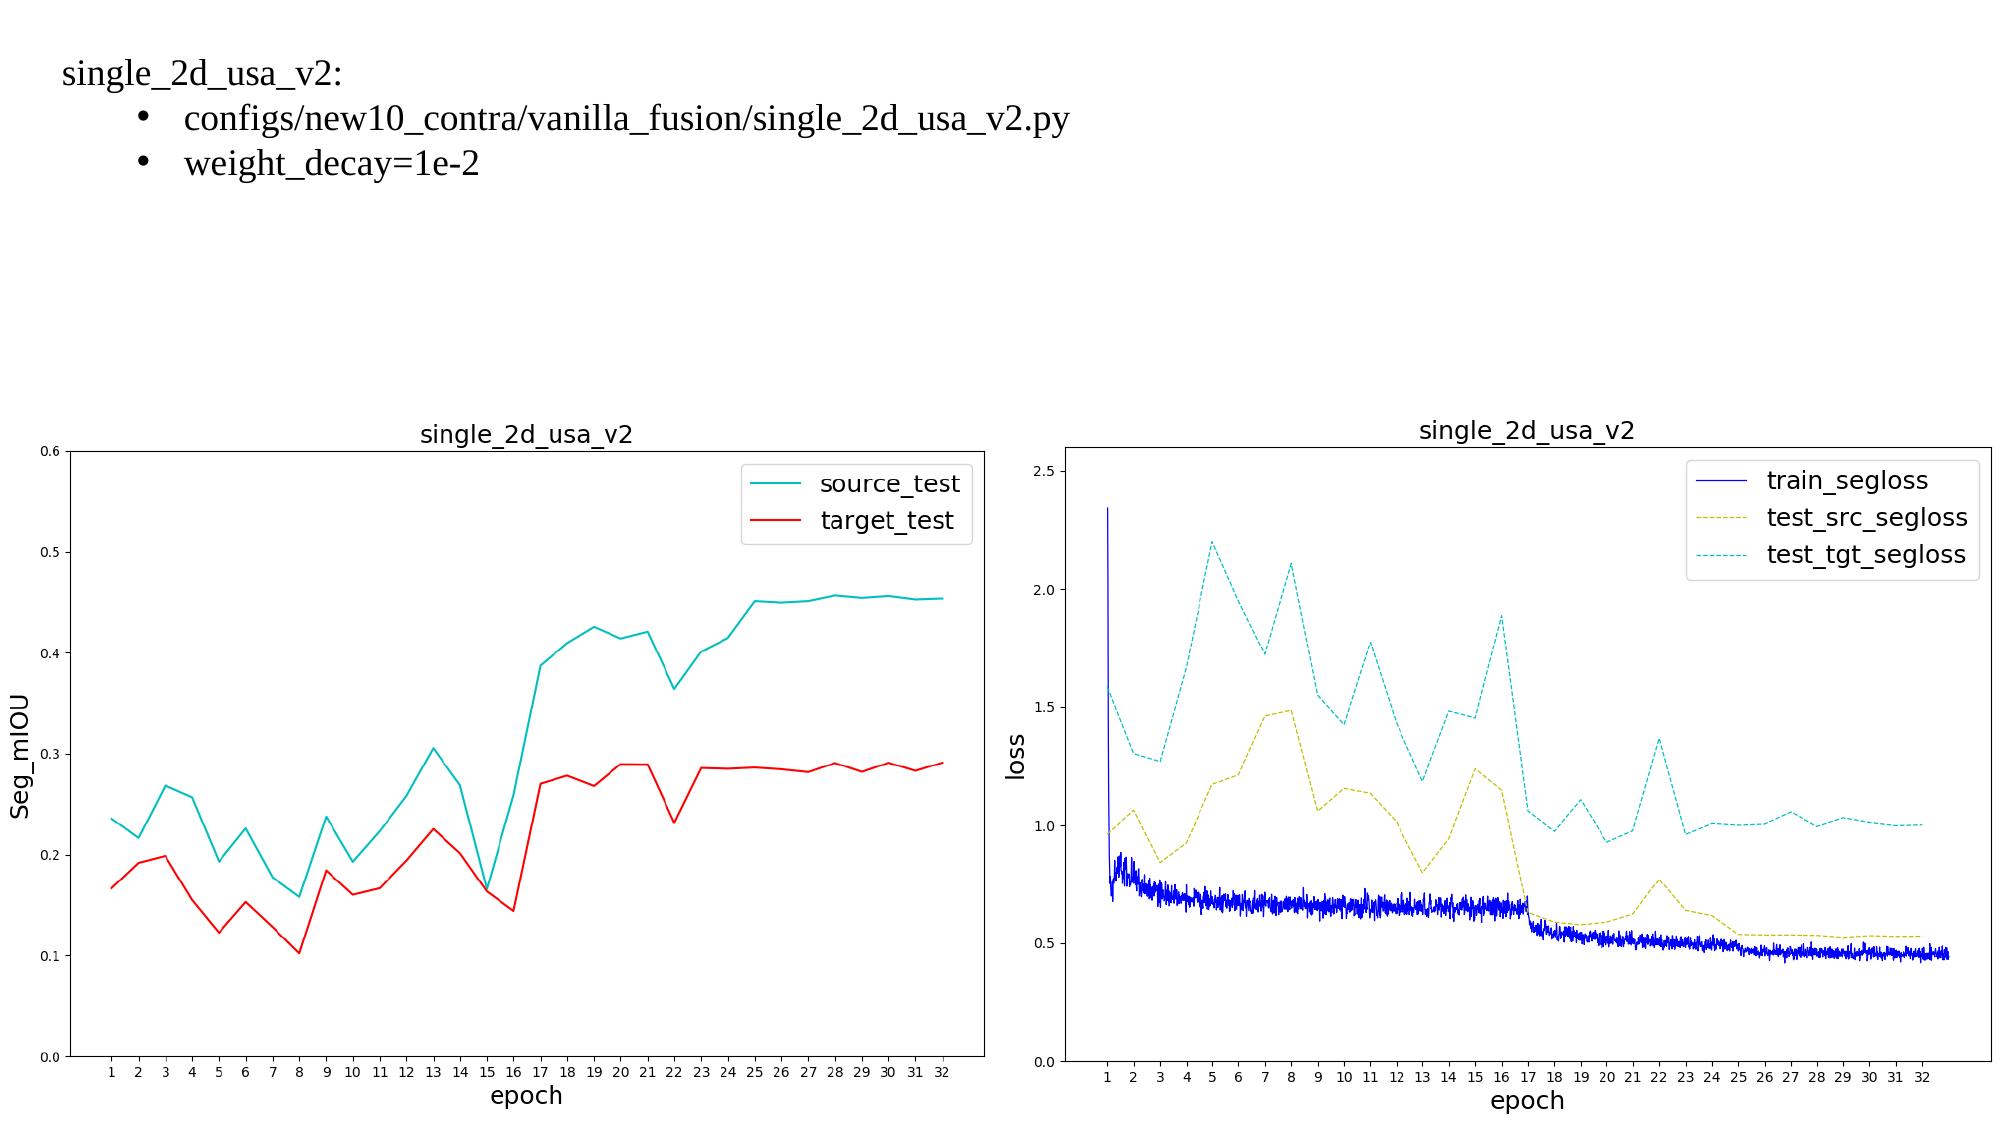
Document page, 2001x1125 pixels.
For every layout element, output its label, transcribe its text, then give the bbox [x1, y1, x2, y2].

text_box single_2d_usa_v2: configs/new10_contra/vanilla_fusion/single_2d_usa_v2.py weight_decay=1e-2 [47, 40, 1087, 191]
picture [0, 410, 2000, 1121]
